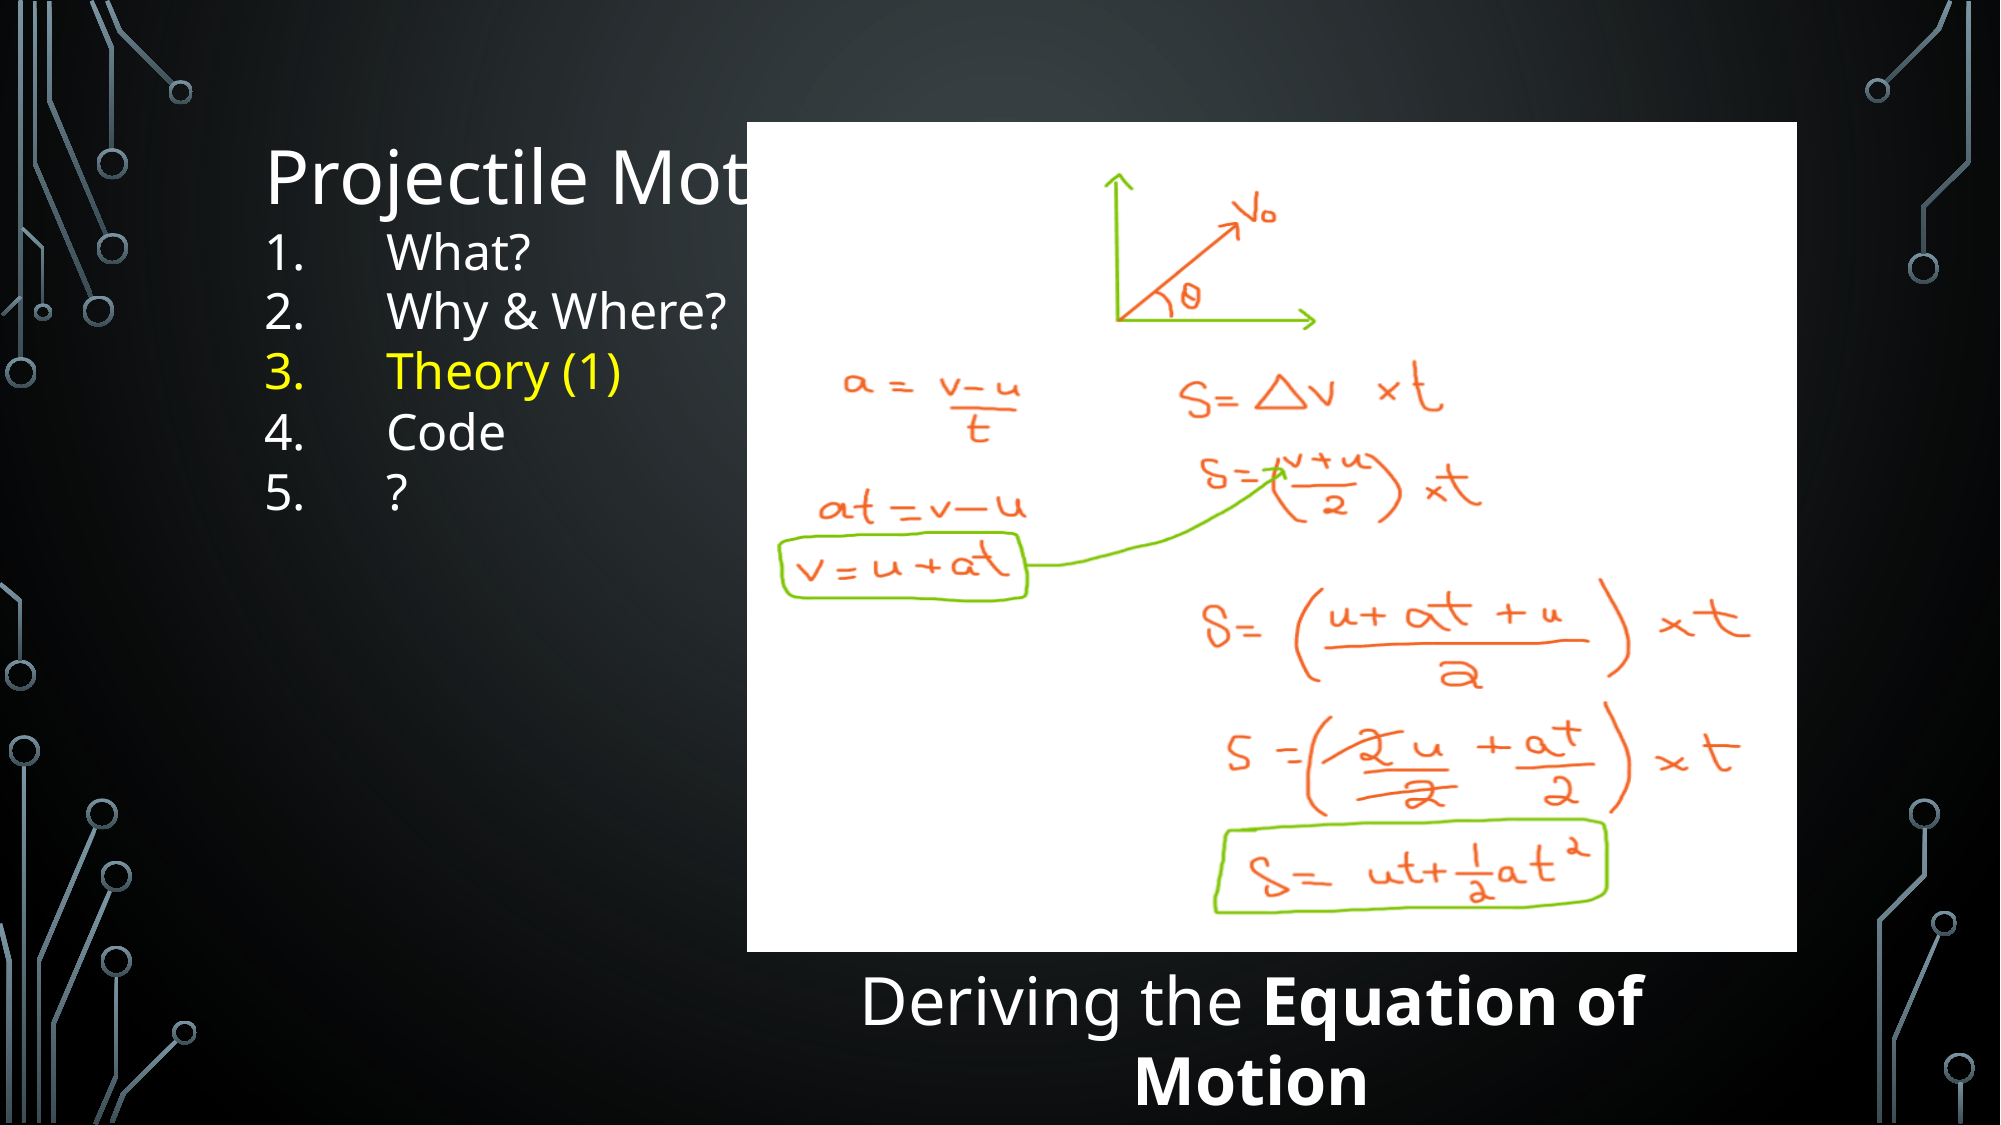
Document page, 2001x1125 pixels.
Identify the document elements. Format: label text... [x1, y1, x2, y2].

text_box Projectile Motion: What? Why & Where? Theory (1) Code ? [249, 122, 746, 528]
text_box Deriving the Equation of Motion [781, 952, 1722, 1125]
picture [746, 122, 1798, 952]
